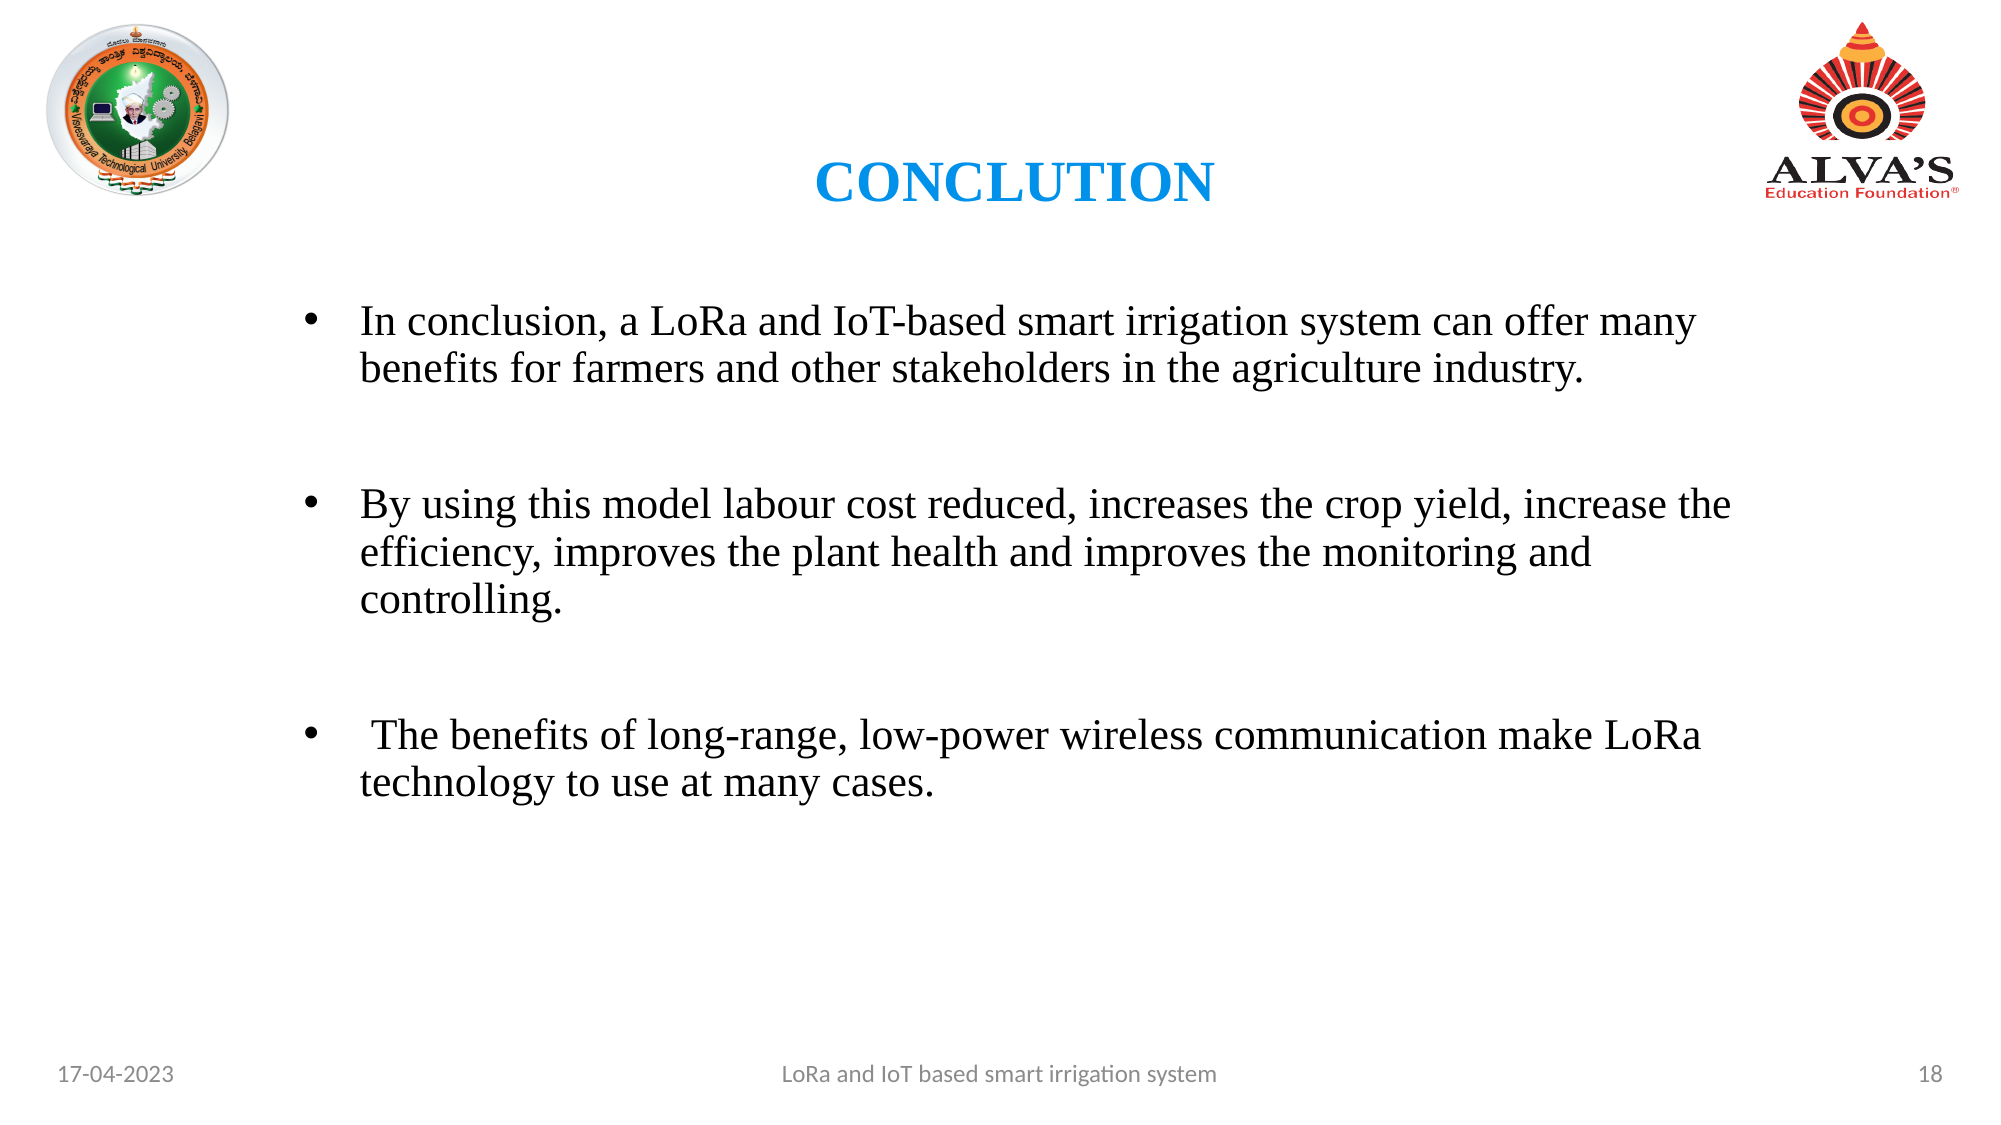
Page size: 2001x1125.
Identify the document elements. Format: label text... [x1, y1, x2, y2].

picture [41, 22, 234, 198]
text_box CONCLUTION [799, 135, 1312, 221]
picture [1766, 22, 1959, 198]
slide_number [41, 1042, 492, 1103]
subtitle In conclusion, a LoRa and IoT-based smart irrigation system can offer many benefits for farmers and other stakeholders in the agriculture industry. By using this model labour cost reduced, increases the crop yield, increase the efficiency, improves the plant health and improves the monitoring and controlling. The benefits of long-range, low-power wireless communication make LoRa technology to use at many cases. [288, 290, 1789, 864]
footer LoRa and IoT based smart irrigation system [662, 1042, 1338, 1103]
slide_number 18 [1508, 1042, 1959, 1103]
